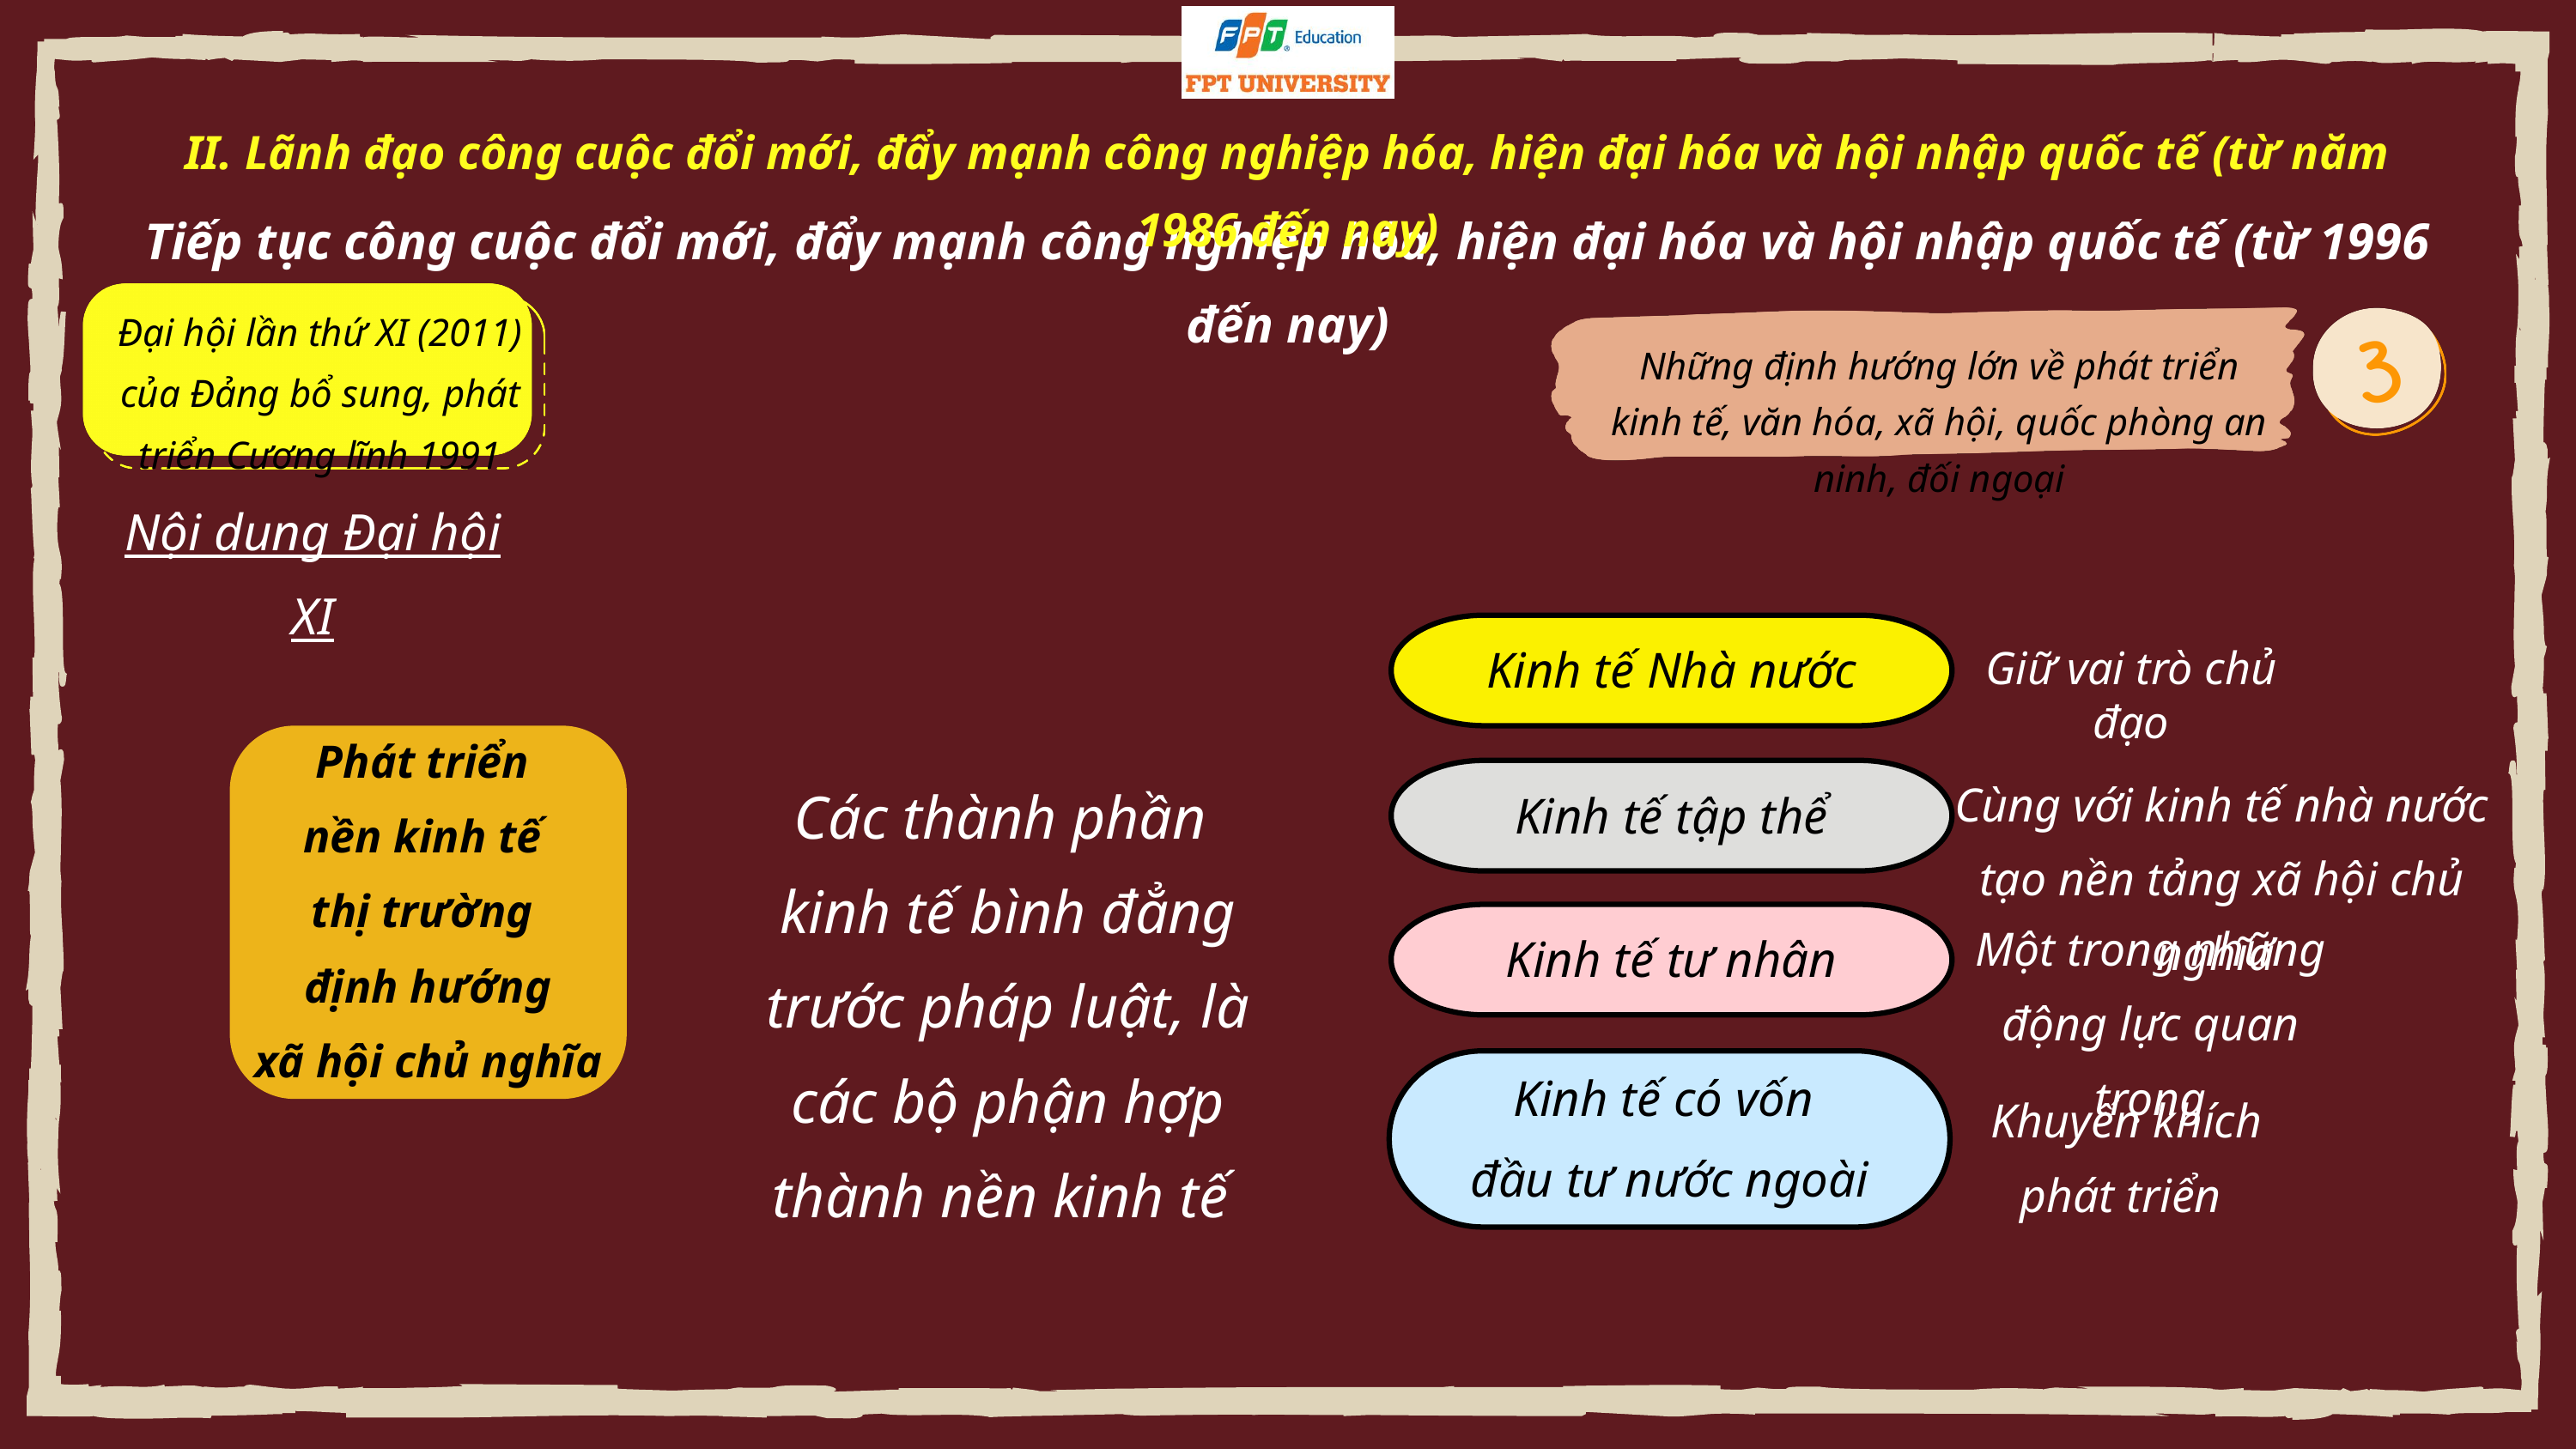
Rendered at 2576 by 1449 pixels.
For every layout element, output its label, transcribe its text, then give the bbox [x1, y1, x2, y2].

text_box Giữ vai trò chủ đạo [1953, 640, 2314, 748]
text_box Một trong những động lực quan trọng [1952, 900, 2350, 1125]
text_box Tiếp tục công cuộc đổi mới, đẩy mạnh công nghiệp hóa, hiện đại hóa và hội nhập quốc tế (từ 1996 đến nay) [143, 257, 2433, 354]
text_box Những định hướng lớn về phát triển kinh tế, văn hóa, xã hội, quốc phòng an ninh, đối ngoại [1601, 330, 2278, 500]
text_box [2312, 305, 2447, 436]
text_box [1390, 588, 1953, 726]
text_box [26, 28, 2550, 1420]
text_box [229, 699, 628, 1100]
text_box Khuyến khích phát triển [1955, 1072, 2326, 1222]
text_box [1388, 1024, 1951, 1228]
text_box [82, 282, 550, 470]
text_box [1182, 6, 1394, 99]
text_box Nội dung Đại hội XI [120, 477, 506, 645]
text_box Các thành phần kinh tế bình đẳng trước pháp luật, là các bộ phận hợp thành nền kinh tế [726, 756, 1289, 1229]
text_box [1390, 733, 1953, 871]
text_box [1390, 877, 1953, 1016]
text_box II. Lãnh đạo công cuộc đổi mới, đẩy mạnh công nghiệp hóa, hiện đại hóa và hội nhập quốc tế (từ năm 1986 đến nay) [129, 101, 2447, 257]
text_box [1546, 307, 2306, 463]
text_box Cùng với kinh tế nhà nước tạo nền tảng xã hội chủ nghĩa [1953, 756, 2495, 980]
